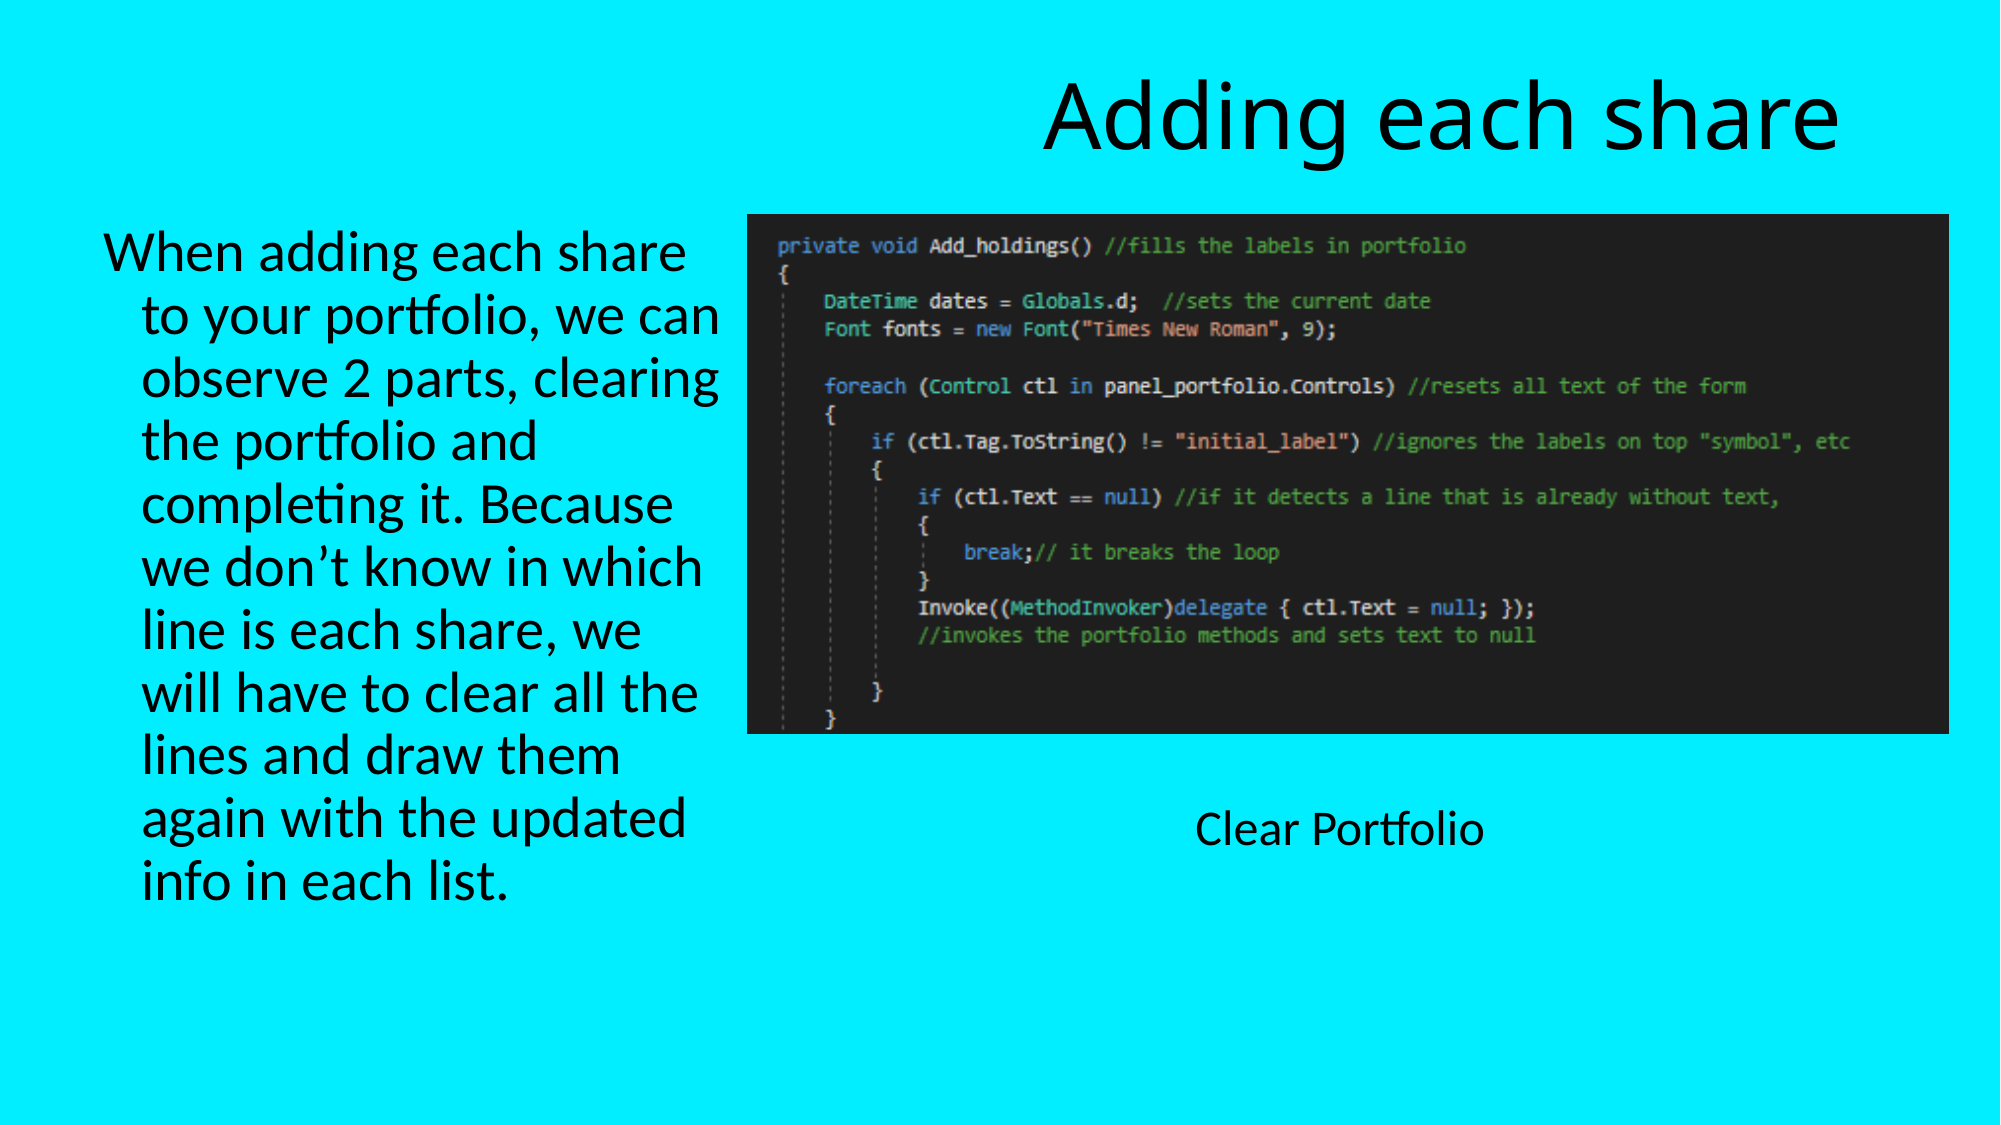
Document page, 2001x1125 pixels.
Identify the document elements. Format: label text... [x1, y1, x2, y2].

picture [747, 214, 1949, 734]
title Adding each share [0, 50, 1864, 176]
text_box Clear Portfolio [1175, 775, 1722, 949]
list When adding each share to your portfolio, we can observe 2 parts, clearing the portfolio and completing it. Because we don’t know in which line is each share, we will have to clear all the lines and draw them again with the updated info in each list. [83, 201, 748, 949]
